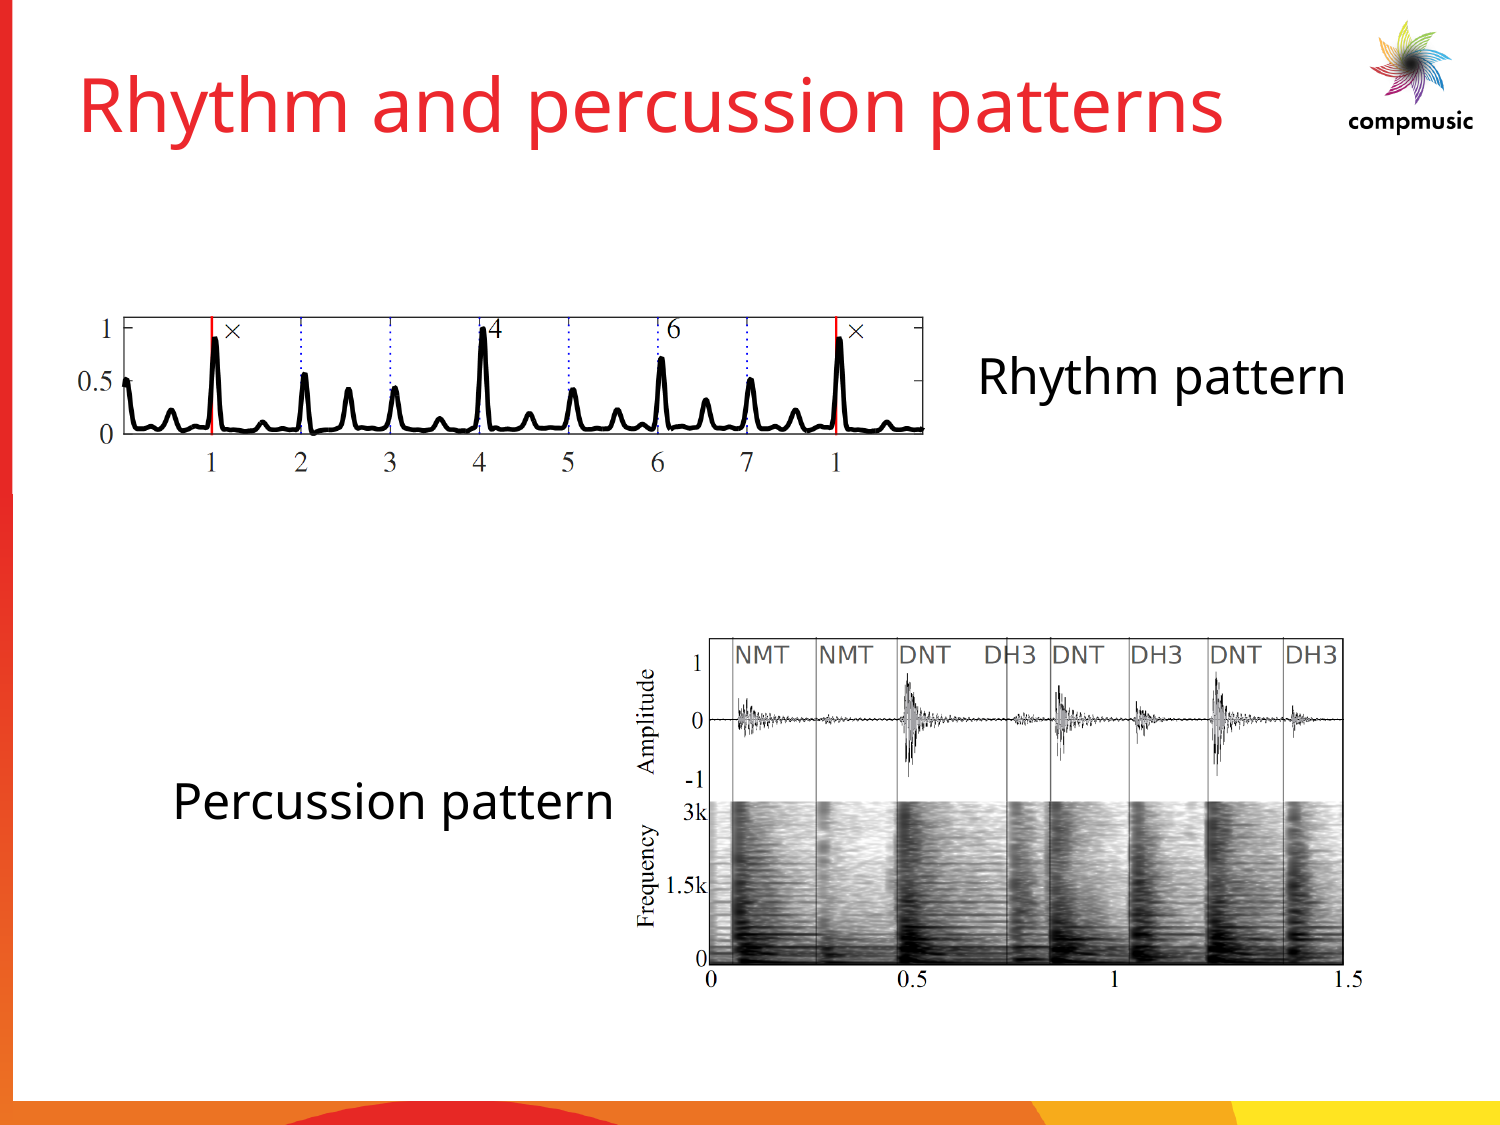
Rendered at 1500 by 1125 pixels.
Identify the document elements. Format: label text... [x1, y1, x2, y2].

text_box Percussion pattern [157, 761, 631, 837]
title Rhythm and percussion patterns [62, 37, 1413, 168]
picture [74, 312, 928, 474]
list [62, 200, 1413, 1000]
picture [1346, 12, 1475, 142]
text_box Rhythm pattern [962, 336, 1370, 412]
picture [636, 637, 1370, 988]
picture [12, 1101, 1500, 1125]
